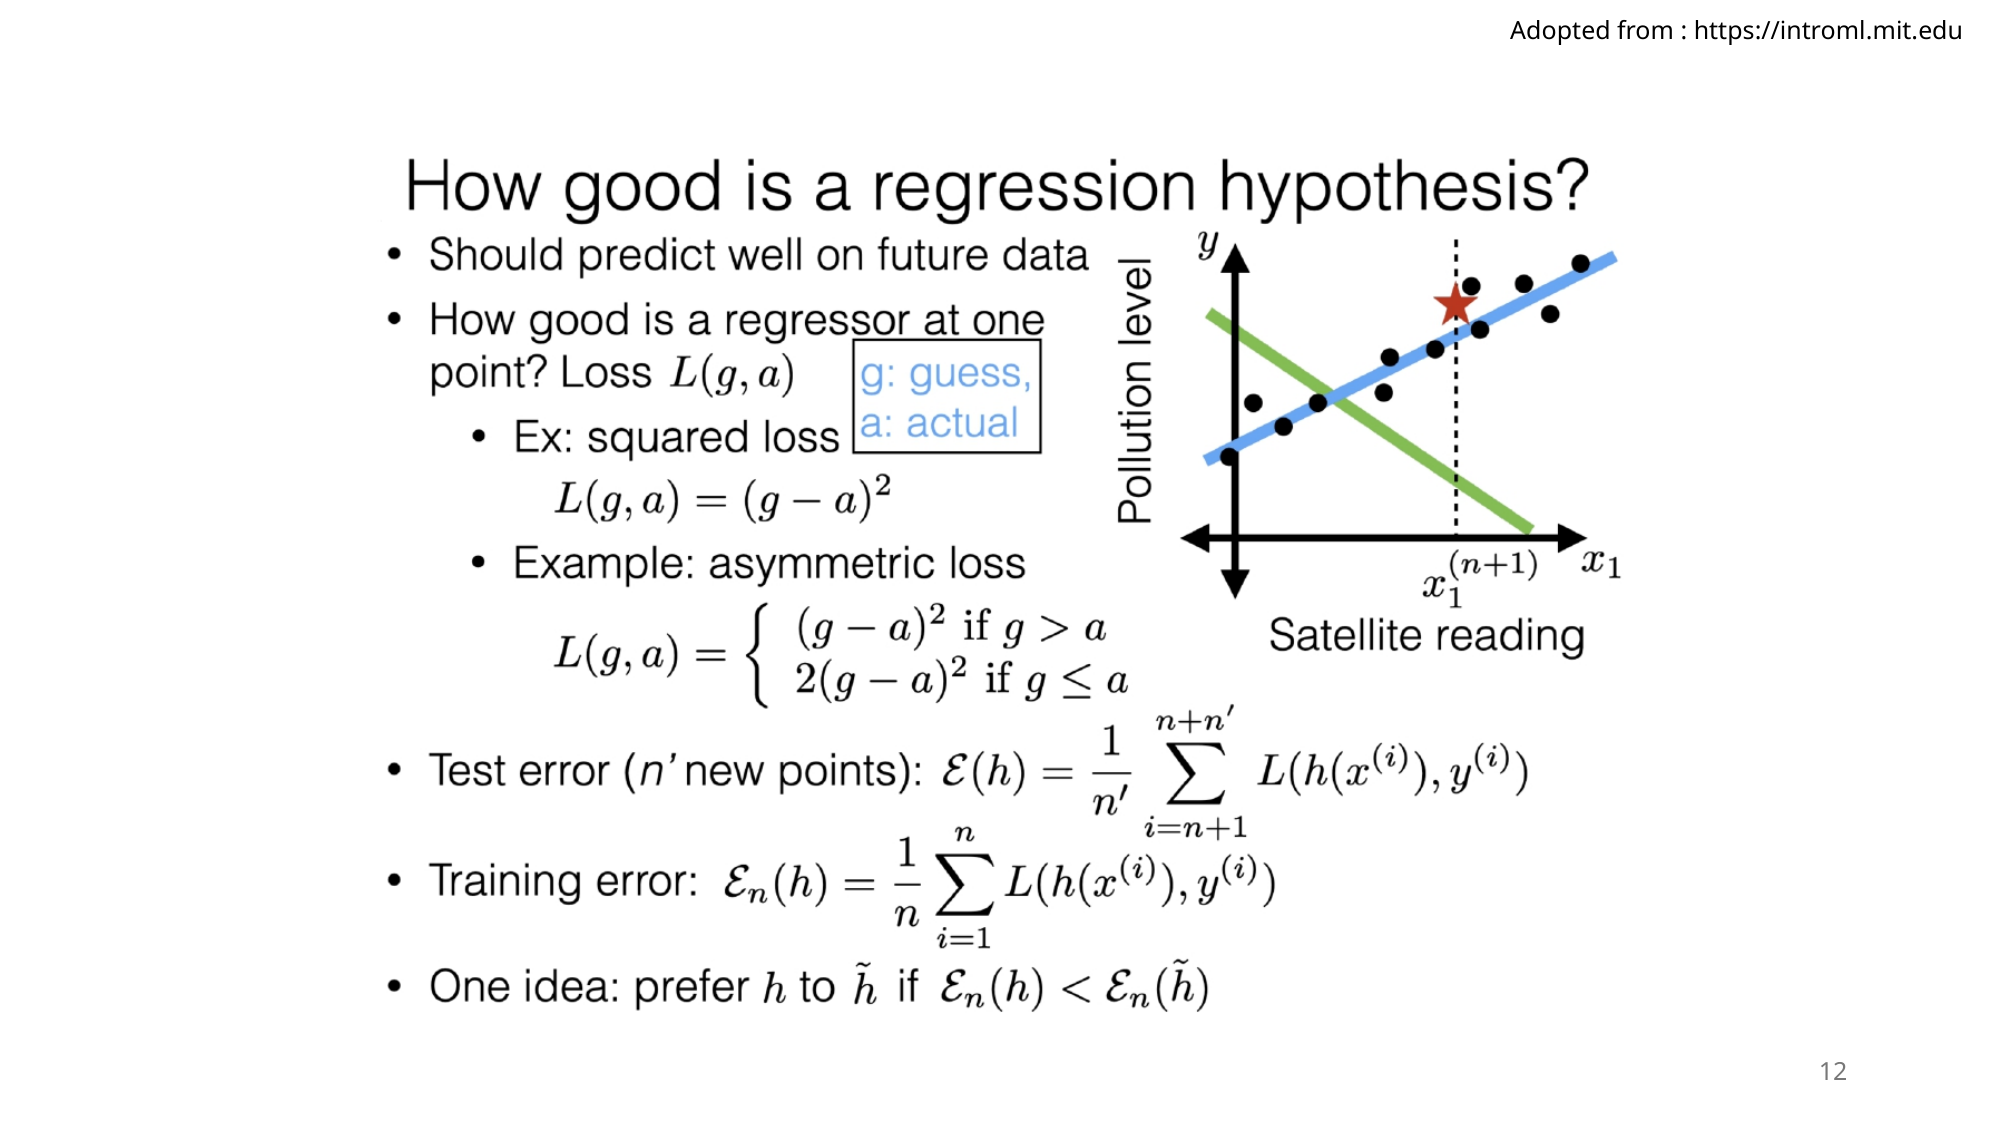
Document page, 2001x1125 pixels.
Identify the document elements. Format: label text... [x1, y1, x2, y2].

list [109, 59, 1891, 1062]
slide_number 12 [1412, 1062, 1863, 1103]
